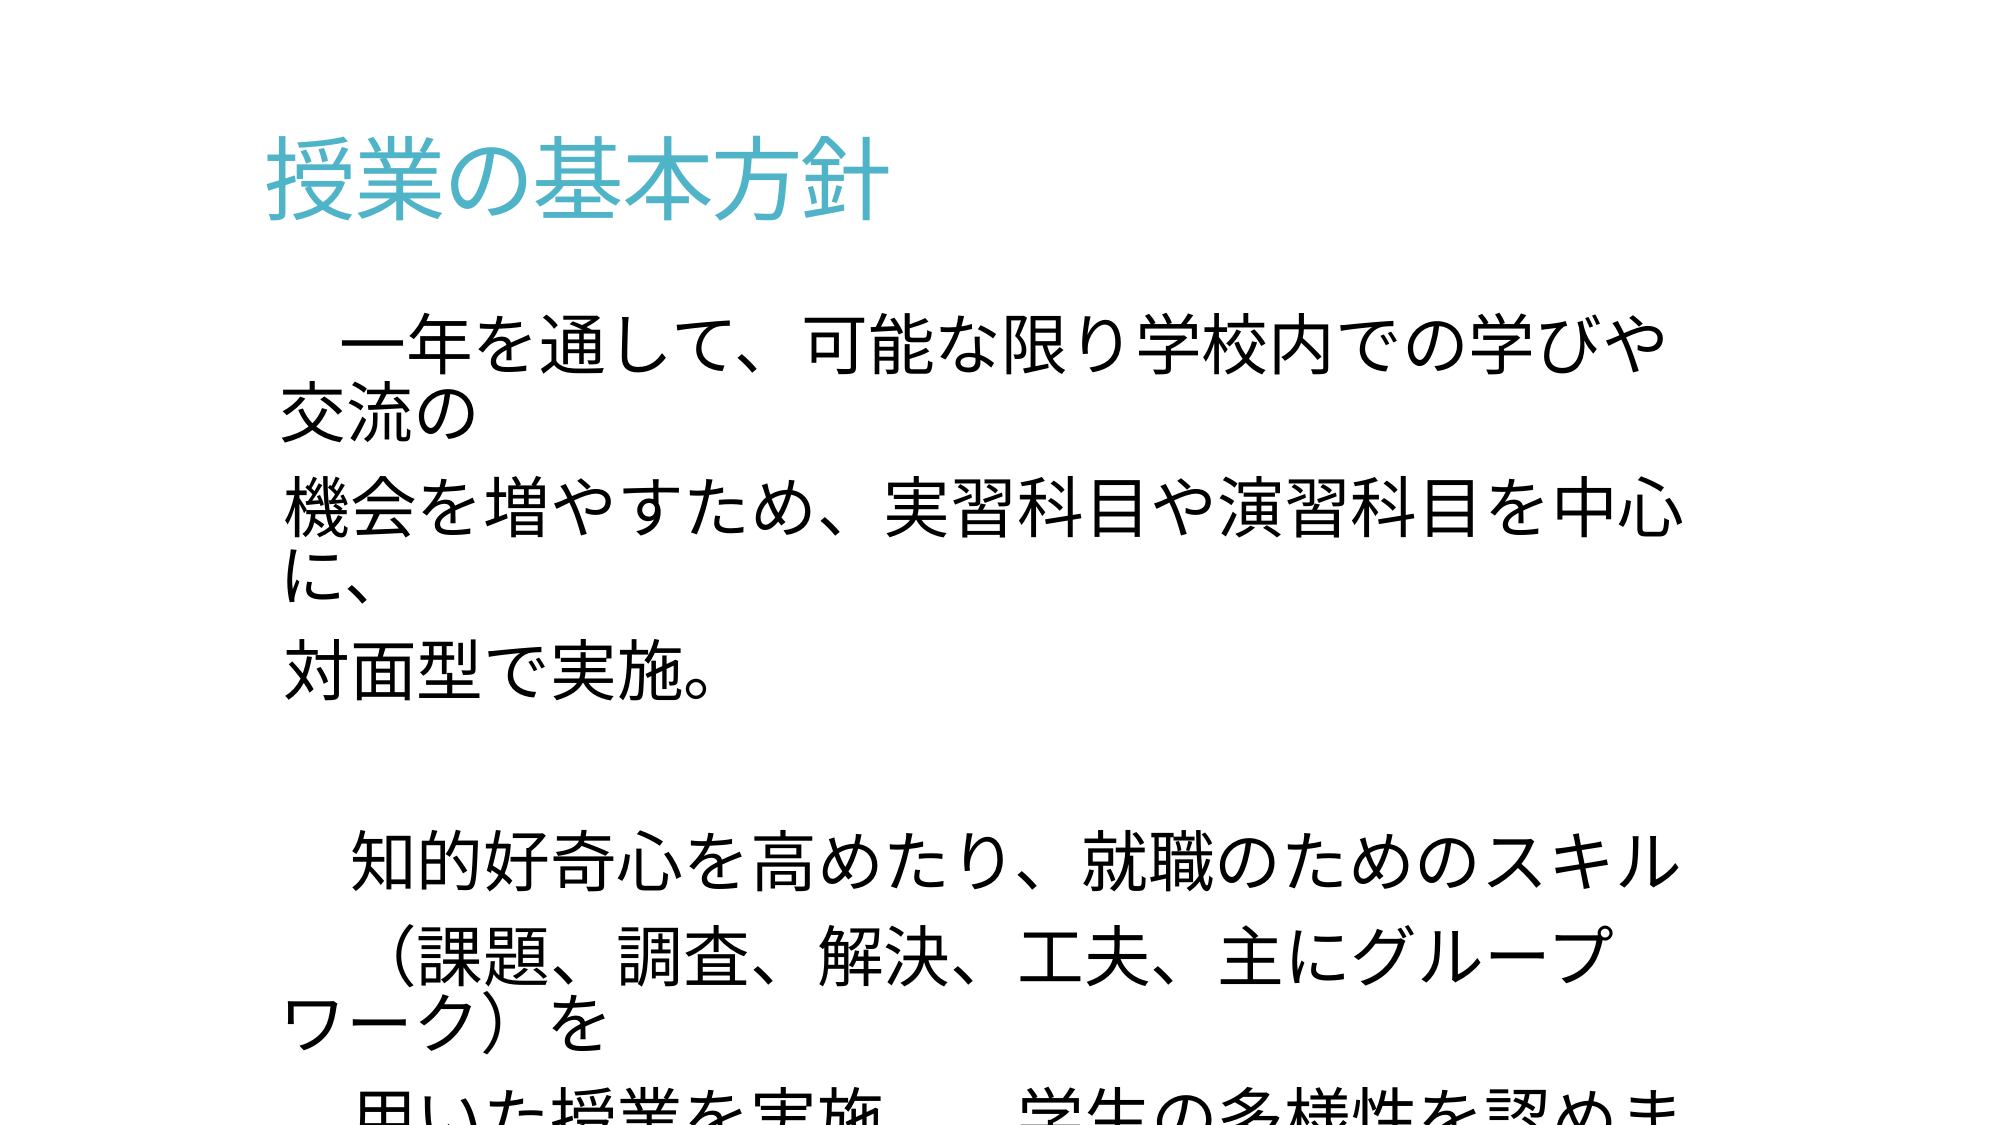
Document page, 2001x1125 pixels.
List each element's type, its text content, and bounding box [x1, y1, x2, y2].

list 一年を通して、可能な限り学校内での学びや交流の 機会を増やすため、実習科目や演習科目を中心に、 対面型で実施。 知的好奇心を高めたり、就職のためのスキル （課題、調査、解決、工夫、主にグループワーク）を 用いた授業を実施。 学生の多様性を認めます。 [249, 308, 1749, 1074]
title 授業の基本方針 [249, 83, 1749, 287]
